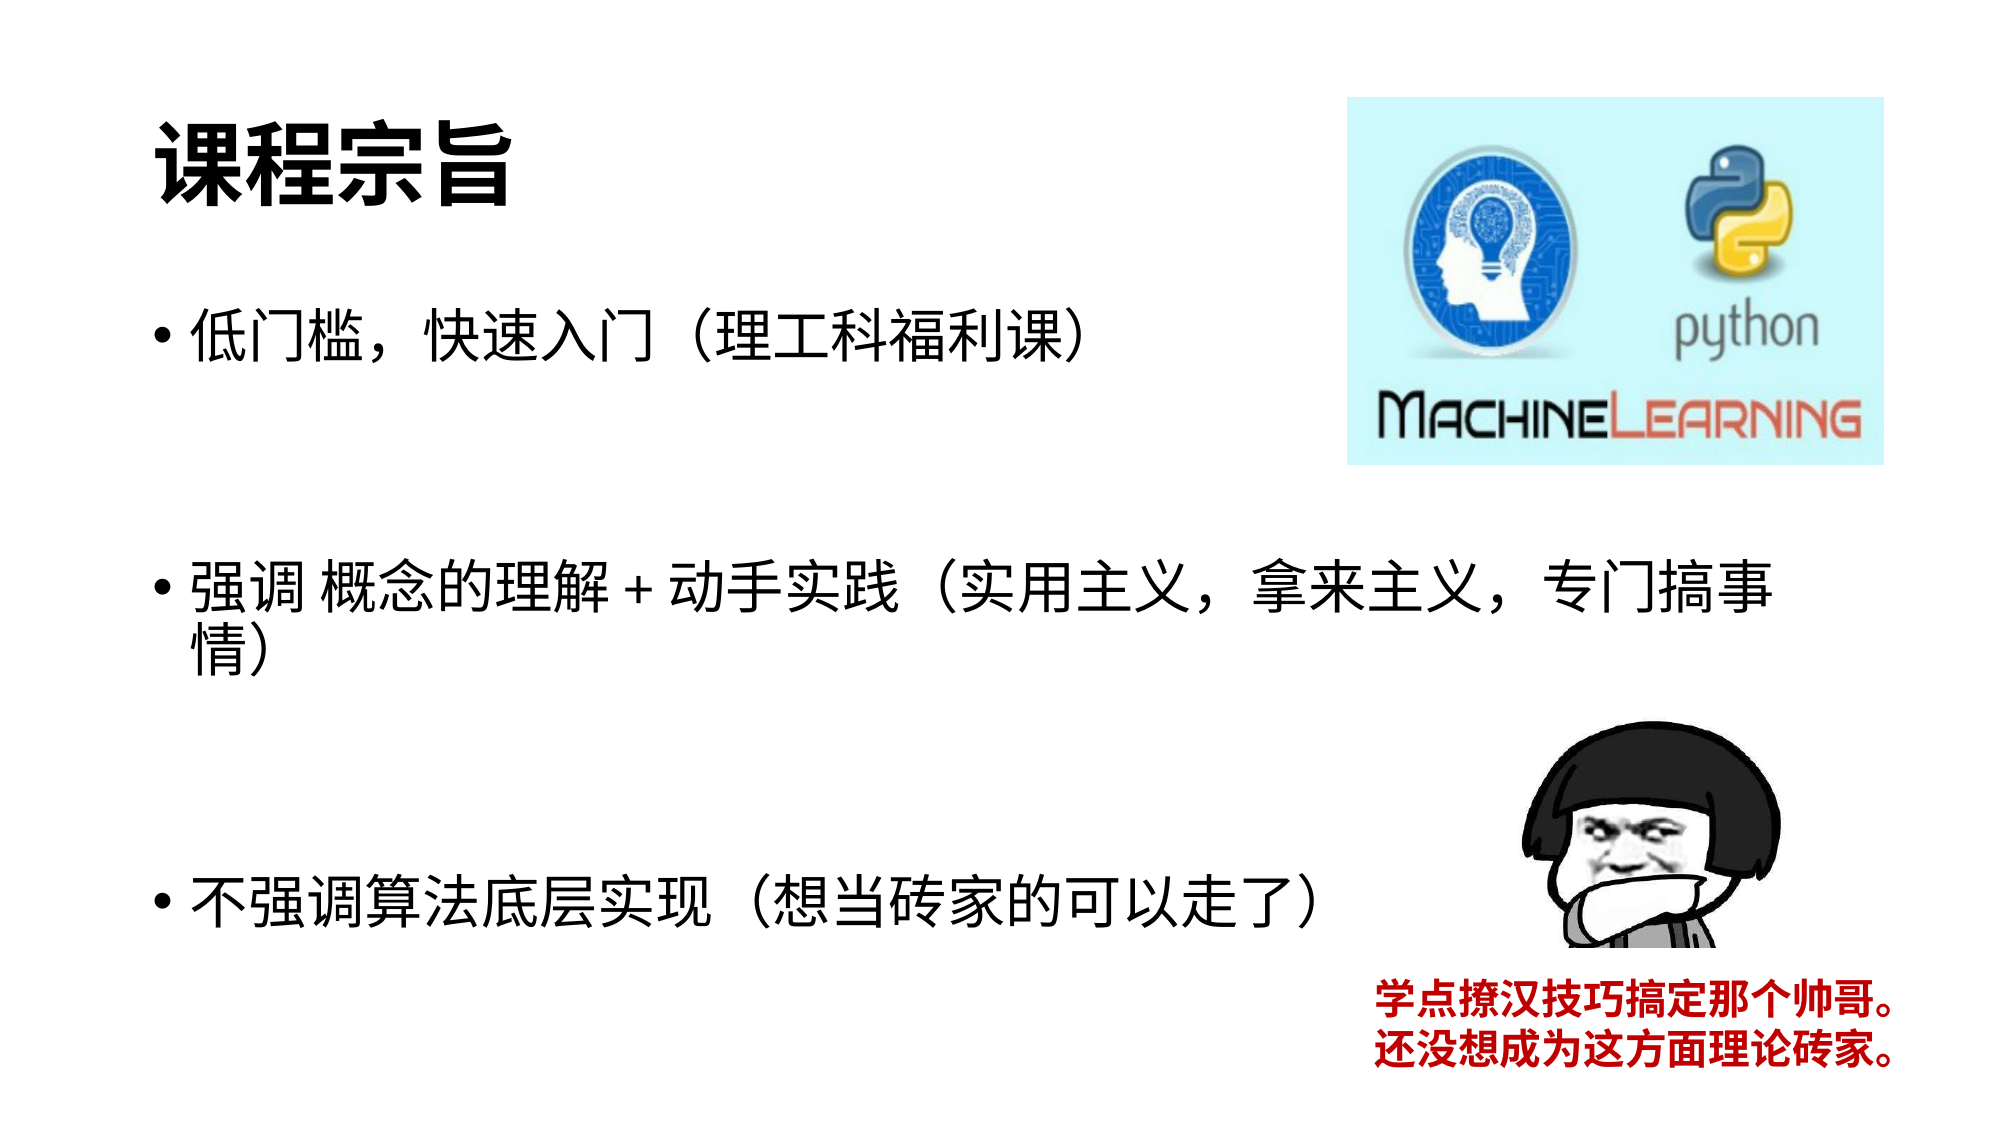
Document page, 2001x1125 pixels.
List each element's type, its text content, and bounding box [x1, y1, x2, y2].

picture [1347, 97, 1884, 465]
picture [1490, 704, 1802, 948]
list 低门槛，快速入门（理工科福利课） 强调 概念的理解+动手实践（实用主义，拿来主义，专门搞事情） 不强调算法底层实现（想当砖家的可以走了） [137, 299, 1863, 1014]
text_box 学点撩汉技巧搞定那个帅哥。 还没想成为这方面理论砖家。 [1324, 965, 1968, 1080]
title 课程宗旨 [137, 59, 1863, 278]
